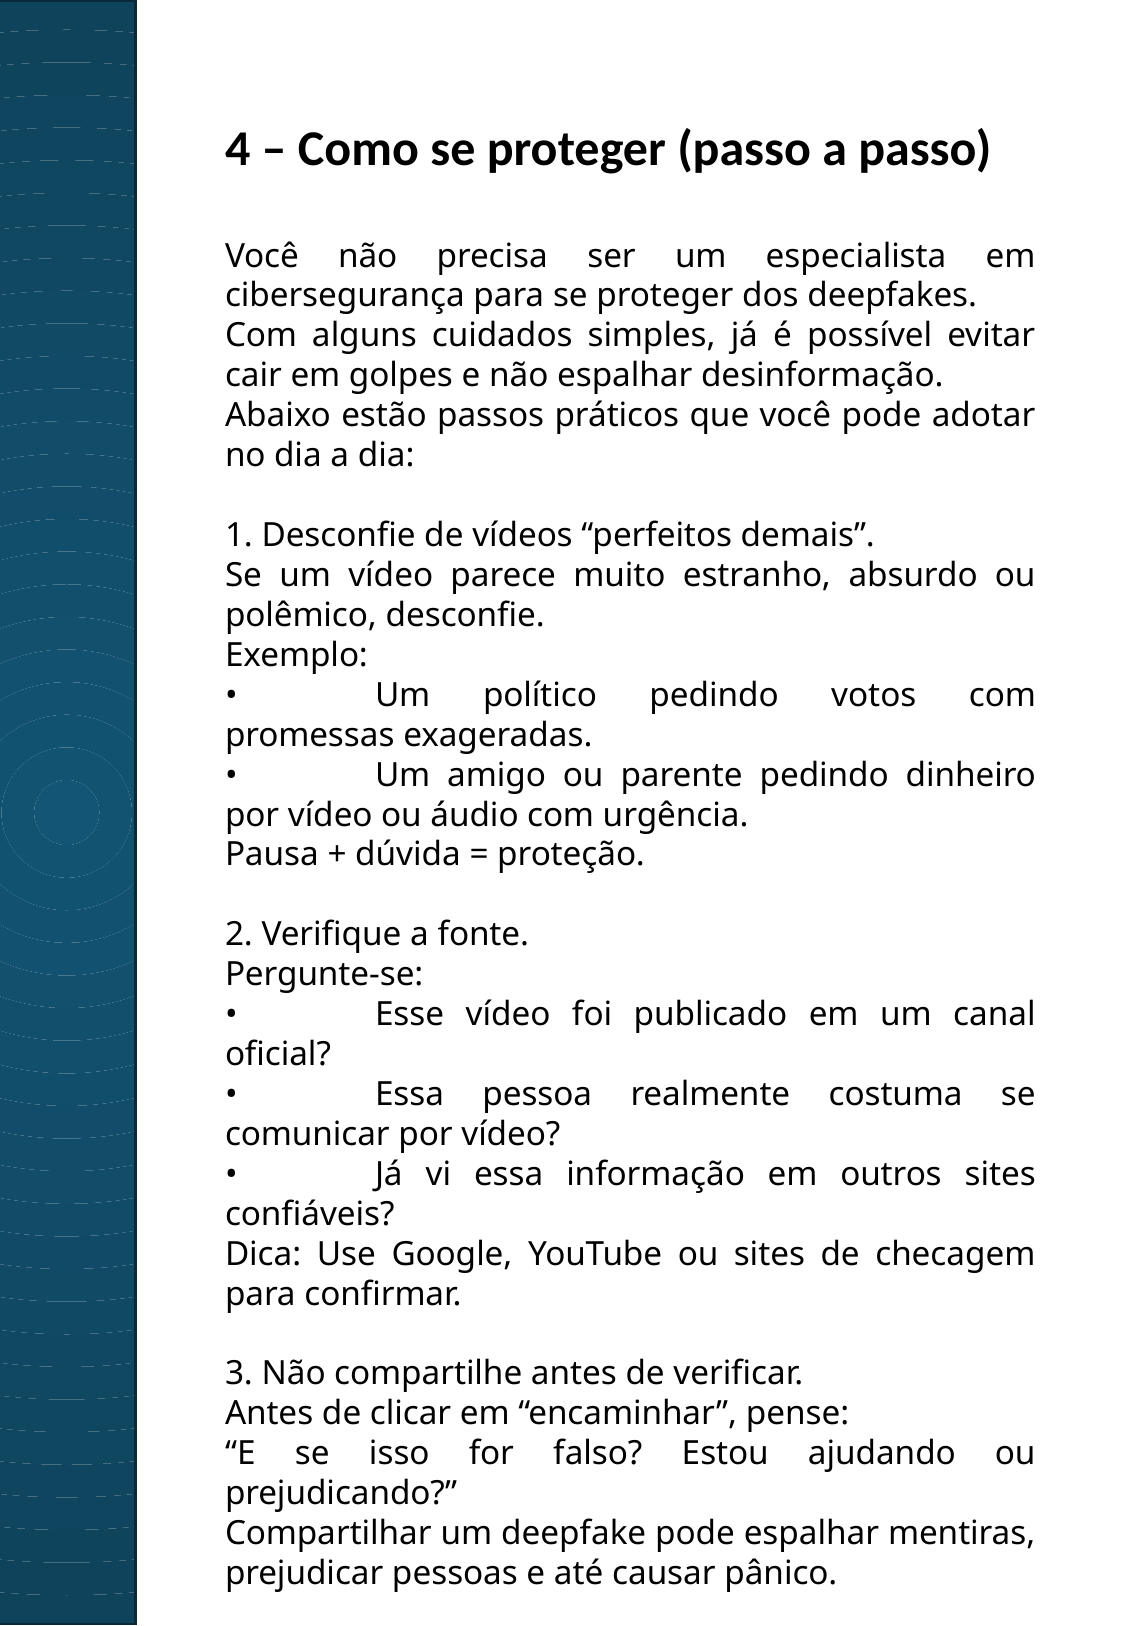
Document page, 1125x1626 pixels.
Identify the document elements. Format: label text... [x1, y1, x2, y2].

text_box 4 – Como se proteger (passo a passo) [210, 108, 1083, 183]
text_box [0, 0, 137, 1625]
text_box Você não precisa ser um especialista em cibersegurança para se proteger dos deepfakes. Com alguns cuidados simples, já é possível evitar cair em golpes e não espalhar desinformação. Abaixo estão passos práticos que você pode adotar no dia a dia: 1. Desconfie de vídeos “perfeitos demais”. Se um vídeo parece muito estranho, absurdo ou polêmico, desconfie. Exemplo: • Um político pedindo votos com promessas exageradas. • Um amigo ou parente pedindo dinheiro por vídeo ou áudio com urgência. Pausa + dúvida = proteção. 2. Verifique a fonte. Pergunte-se: • Esse vídeo foi publicado em um canal oficial? • Essa pessoa realmente costuma se comunicar por vídeo? • Já vi essa informação em outros sites confiáveis? Dica: Use Google, YouTube ou sites de checagem para confirmar. 3. Não compartilhe antes de verificar. Antes de clicar em “encaminhar”, pense: “E se isso for falso? Estou ajudando ou prejudicando?” Compartilhar um deepfake pode espalhar mentiras, prejudicar pessoas e até causar pânico. [210, 226, 1052, 1625]
